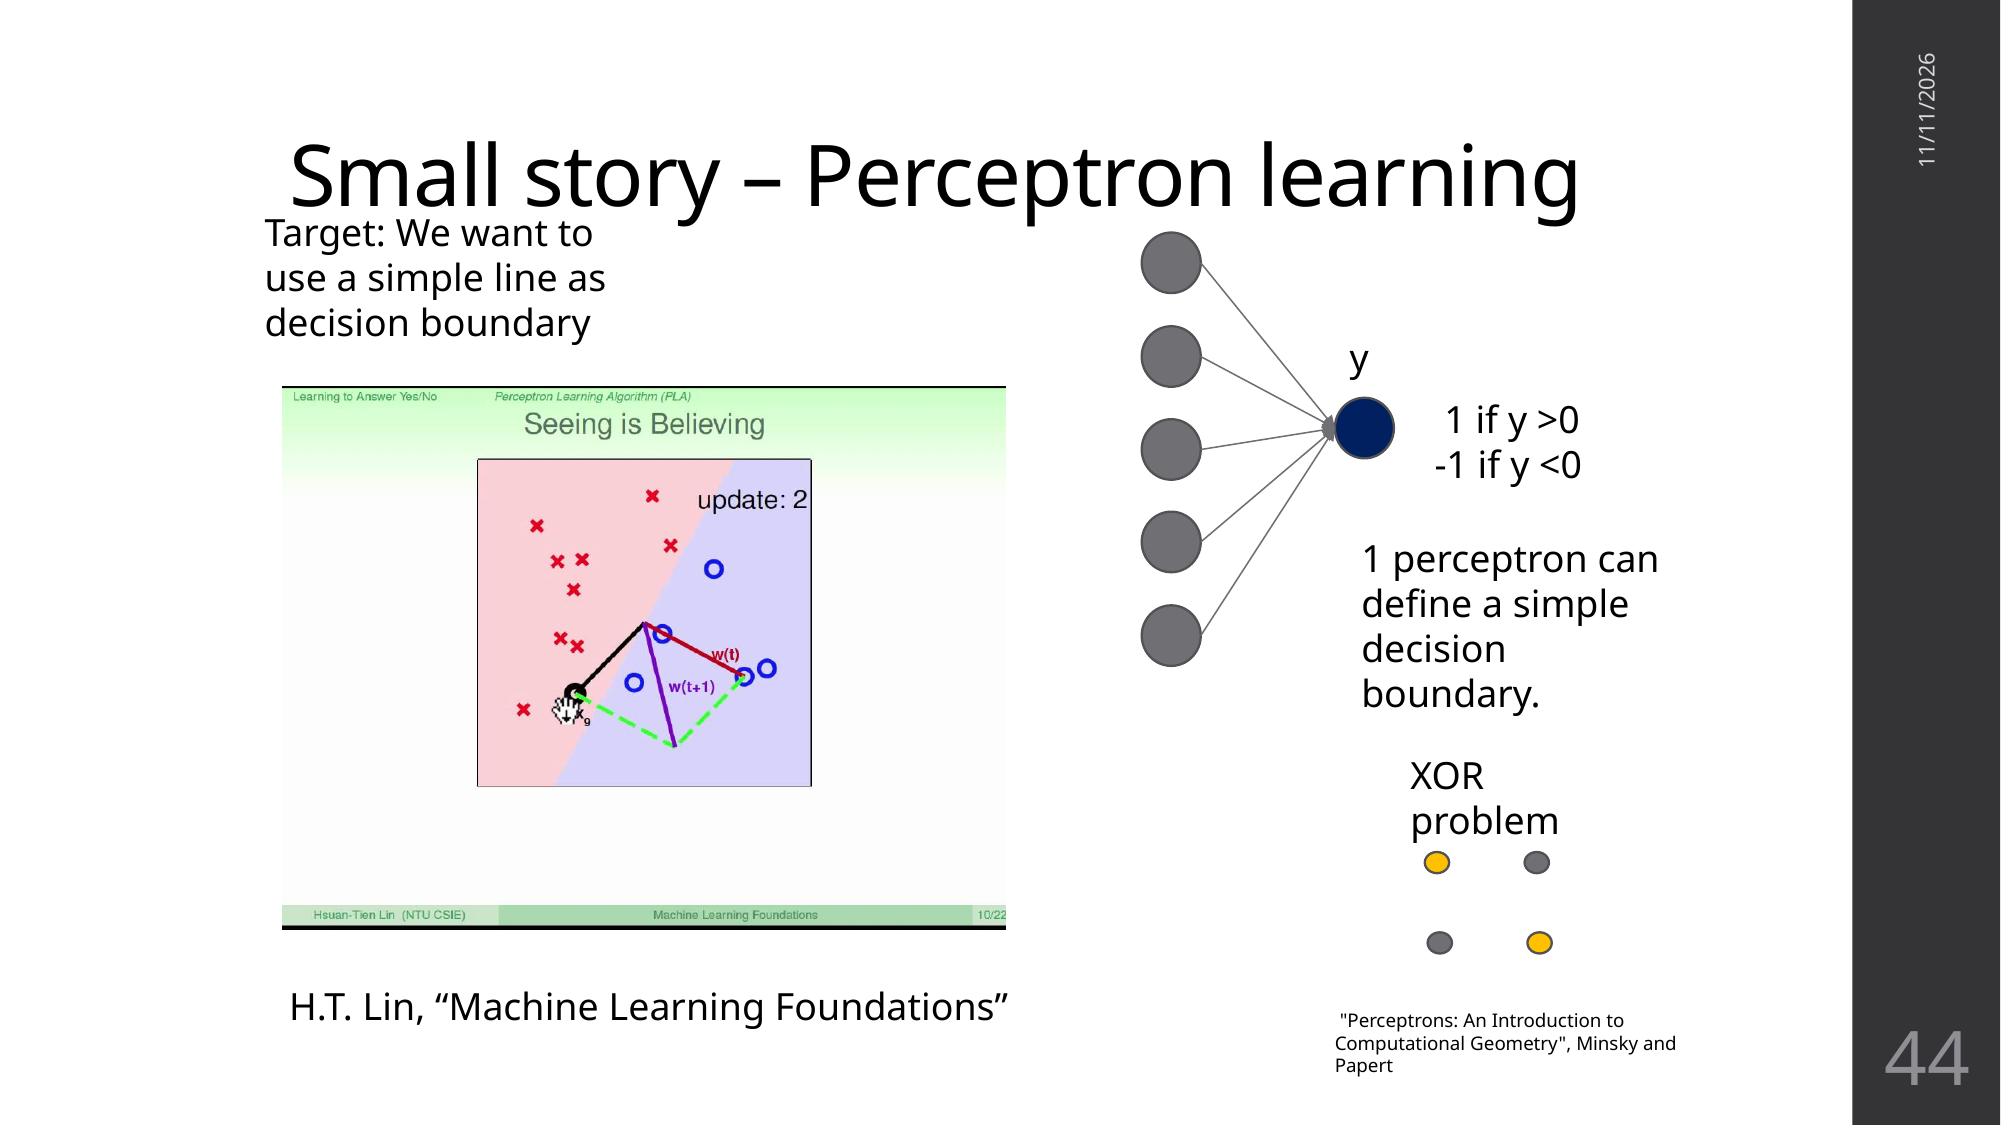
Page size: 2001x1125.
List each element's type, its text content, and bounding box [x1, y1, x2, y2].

text_box H.T. Lin, “Machine Learning Foundations” [274, 975, 1142, 1036]
text_box "Perceptrons: An Introduction to Computational Geometry", Minsky and Papert [1320, 1001, 1720, 1084]
text_box [1426, 931, 1454, 955]
text_box XOR problem [1395, 744, 1628, 850]
picture [281, 386, 1007, 930]
text_box 1 perceptron can define a simple decision boundary. [1346, 527, 1703, 723]
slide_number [1897, 37, 1958, 351]
text_box [1526, 931, 1553, 955]
text_box 1 if y >0 -1 if y <0 [1431, 388, 1599, 494]
text_box [1523, 850, 1551, 875]
slide_number 44 [1852, 1012, 2000, 1110]
text_box Target: We want to use a simple line as decision boundary [249, 201, 639, 351]
title Small story – Perceptron learning [274, 45, 1675, 233]
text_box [1141, 232, 1426, 667]
text_box [1423, 850, 1451, 875]
